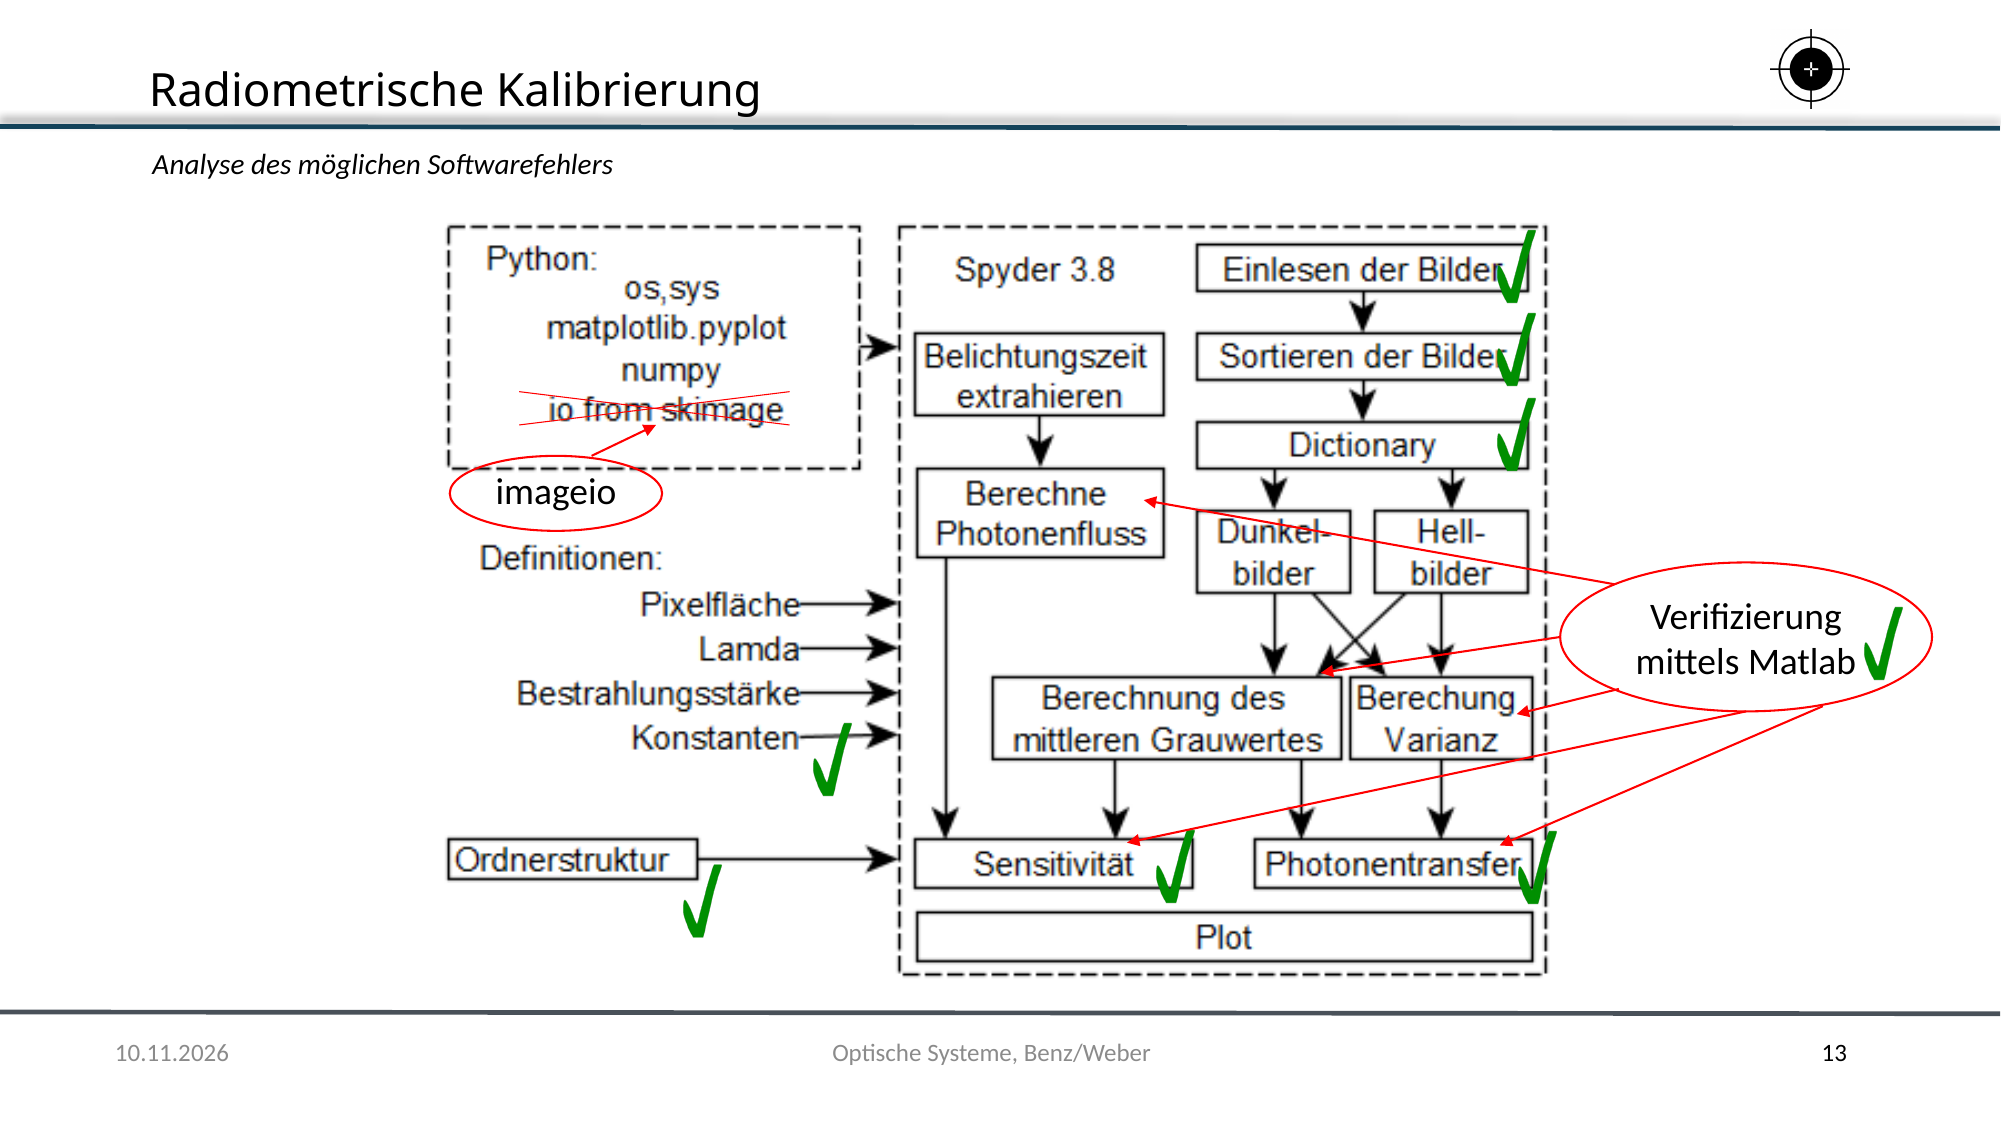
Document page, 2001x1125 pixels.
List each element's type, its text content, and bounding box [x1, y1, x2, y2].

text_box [1516, 688, 1619, 706]
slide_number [99, 1022, 519, 1082]
title Radiometrische Kalibrierung [133, 58, 1851, 126]
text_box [591, 424, 656, 456]
picture [1770, 29, 1850, 109]
text_box Verifizierung mittels Matlab [1563, 561, 1907, 706]
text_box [1143, 500, 1615, 585]
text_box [1499, 706, 1823, 846]
subtitle Analyse des möglichen Softwarefehlers [137, 142, 1851, 201]
picture [437, 212, 1571, 994]
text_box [1320, 636, 1561, 673]
footer Optische Systeme, Benz/Weber [519, 1022, 1465, 1082]
picture [1850, 598, 1917, 689]
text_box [519, 391, 790, 425]
text_box Verifizierung mittels Matlab [1917, 606, 1934, 668]
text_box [1127, 711, 1499, 843]
